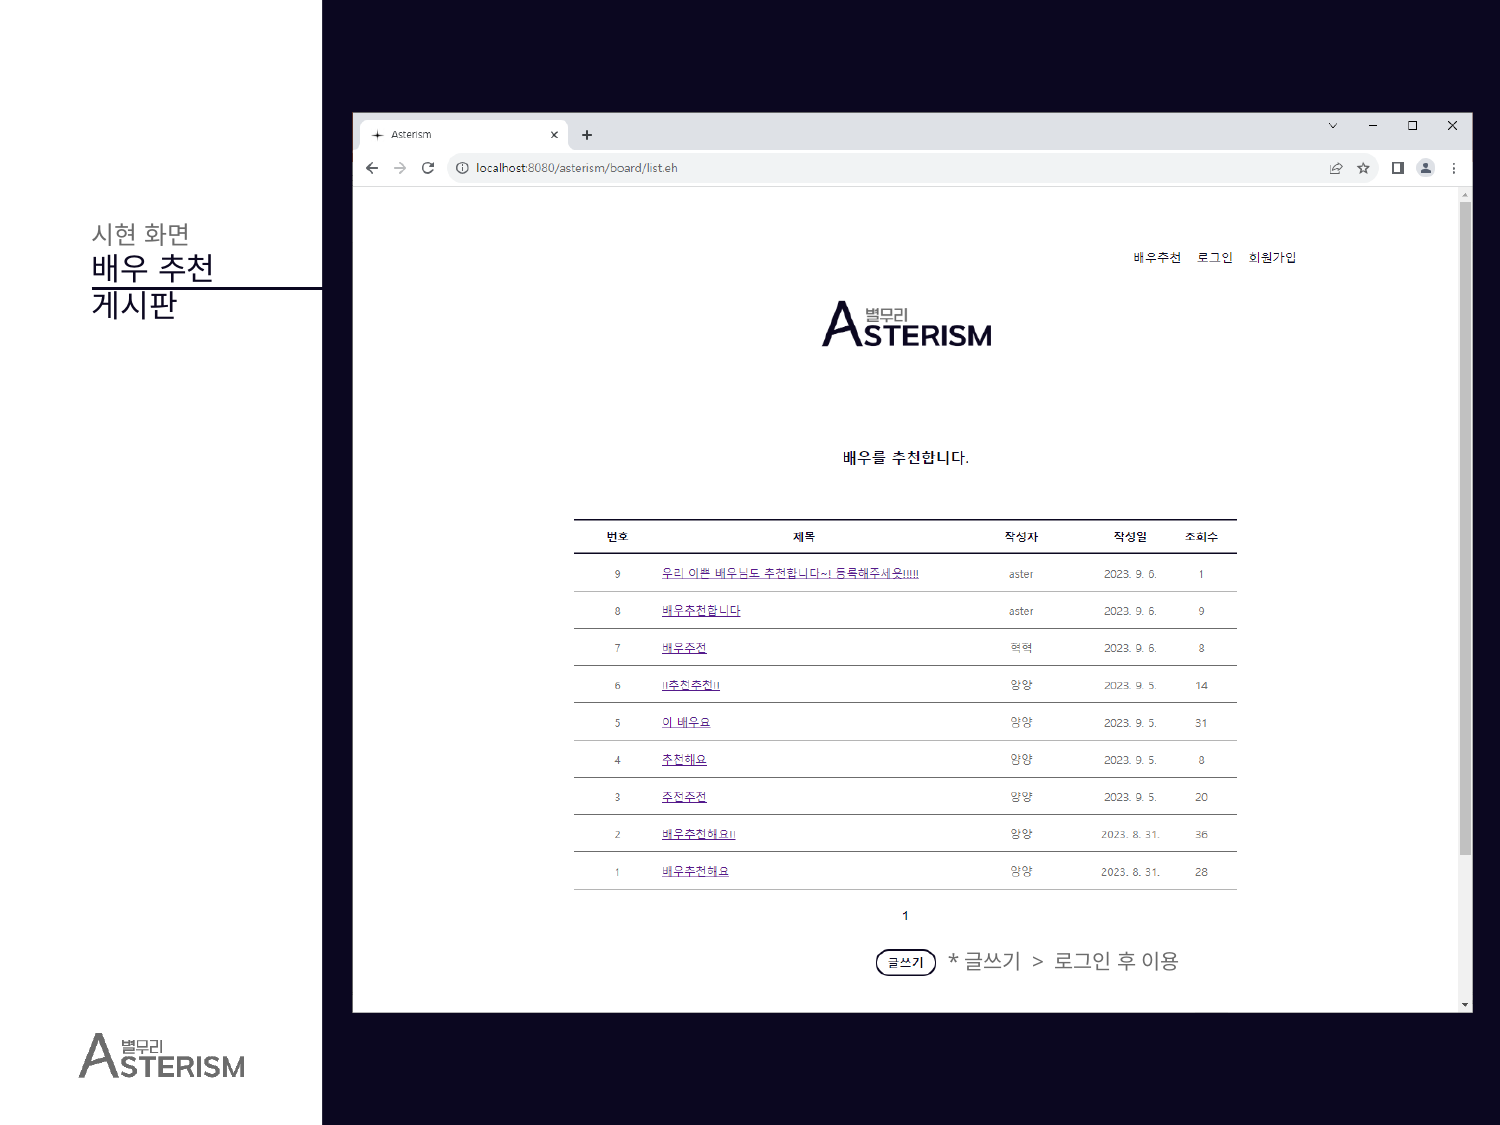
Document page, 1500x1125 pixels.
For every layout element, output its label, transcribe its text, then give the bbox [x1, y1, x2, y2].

picture [352, 112, 1473, 1013]
text_box [0, 0, 323, 1125]
picture [76, 1025, 246, 1093]
text_box 시현 화면 배우 추천 게시판 [77, 196, 325, 332]
